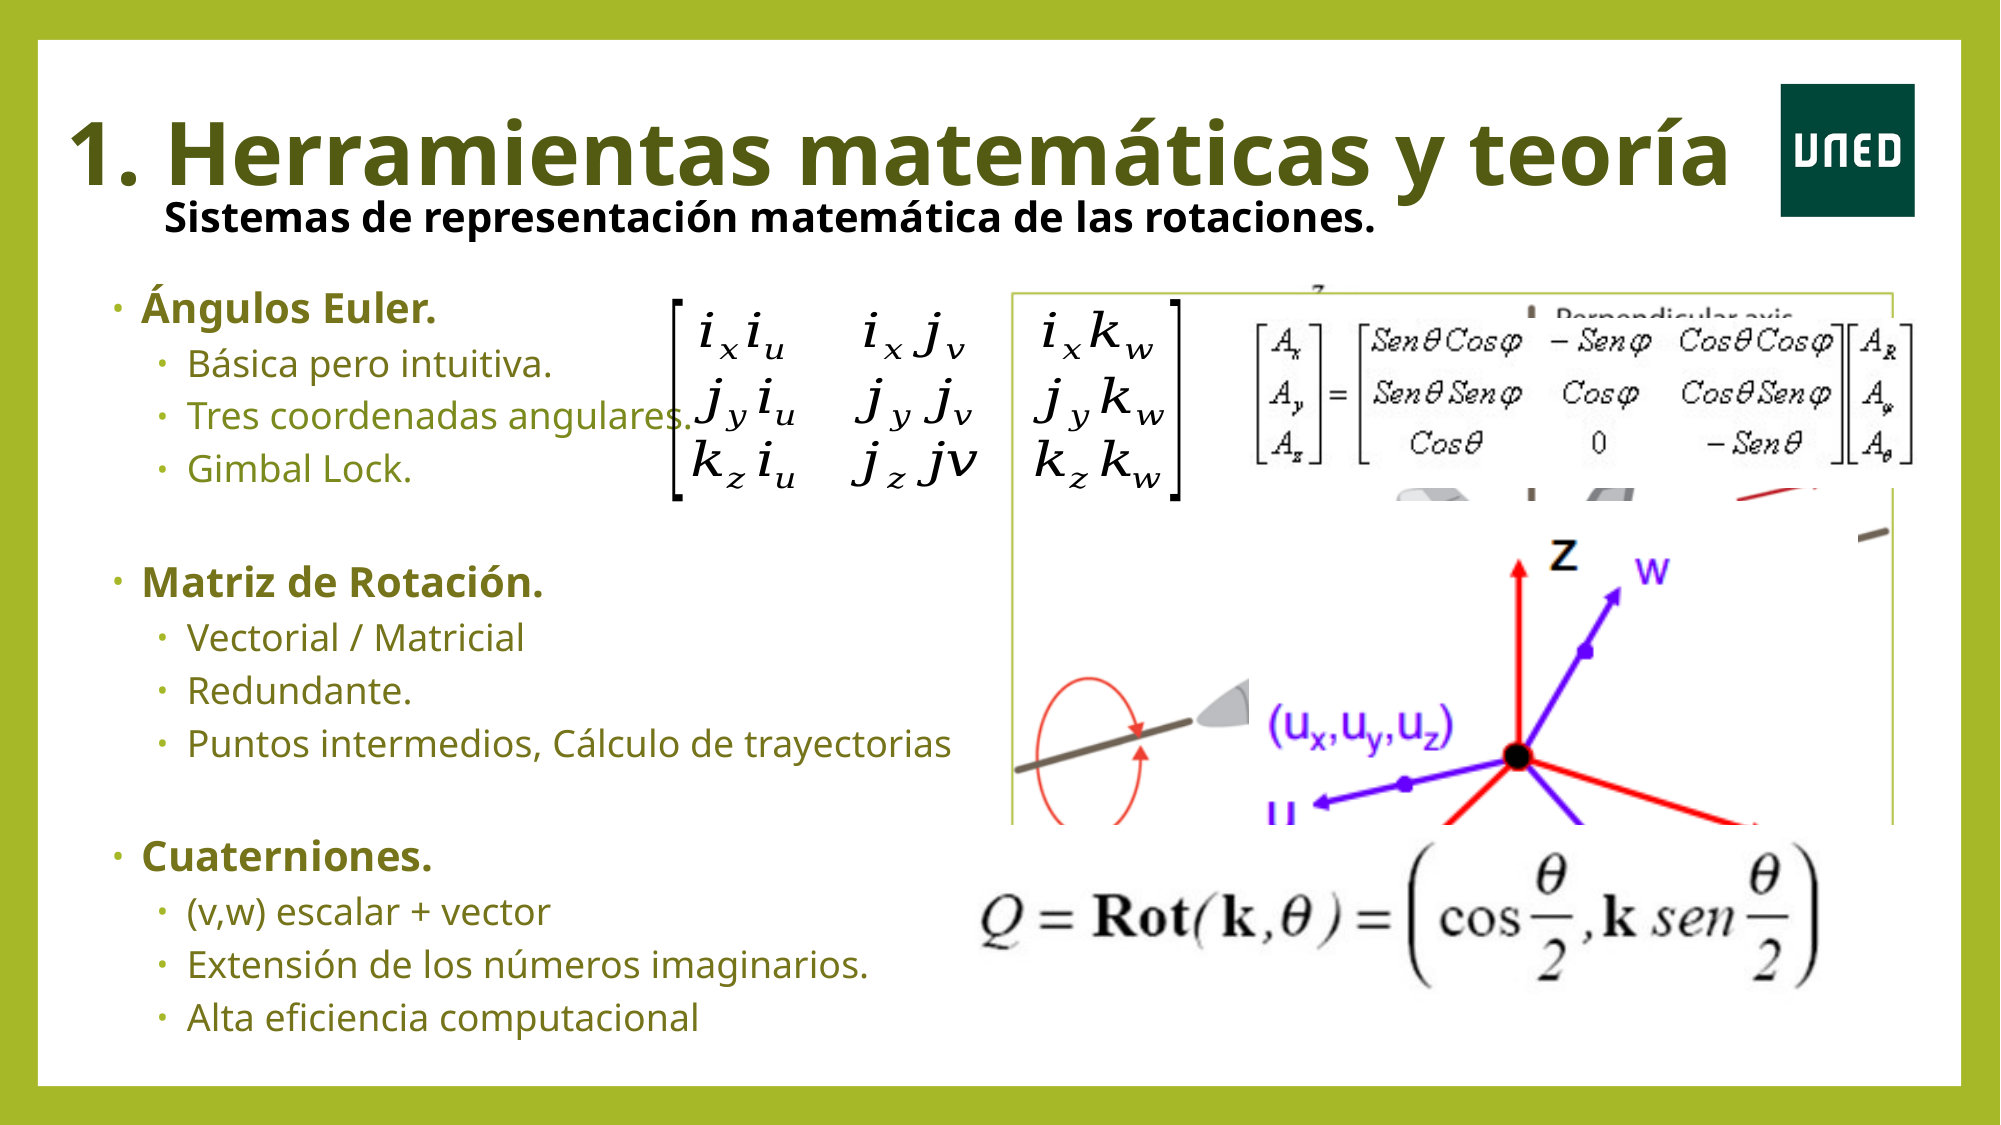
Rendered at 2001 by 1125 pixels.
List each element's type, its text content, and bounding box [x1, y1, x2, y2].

list Ángulos Euler. Básica pero intuitiva. Tres coordenadas angulares. Gimbal Lock. Matriz de Rotación. Vectorial / Matricial Redundante. Puntos intermedios, Cálculo de trayectorias Cuaterniones. (v,w) escalar + vector Extensión de los números imaginarios. Alta eficiencia computacional [51, 279, 990, 1073]
picture [952, 273, 1947, 1039]
text_box Sistemas de representación matemática de las rotaciones. [150, 183, 1705, 249]
picture [1780, 83, 1915, 217]
title 1. Herramientas matemáticas y teoría [51, 83, 1751, 217]
